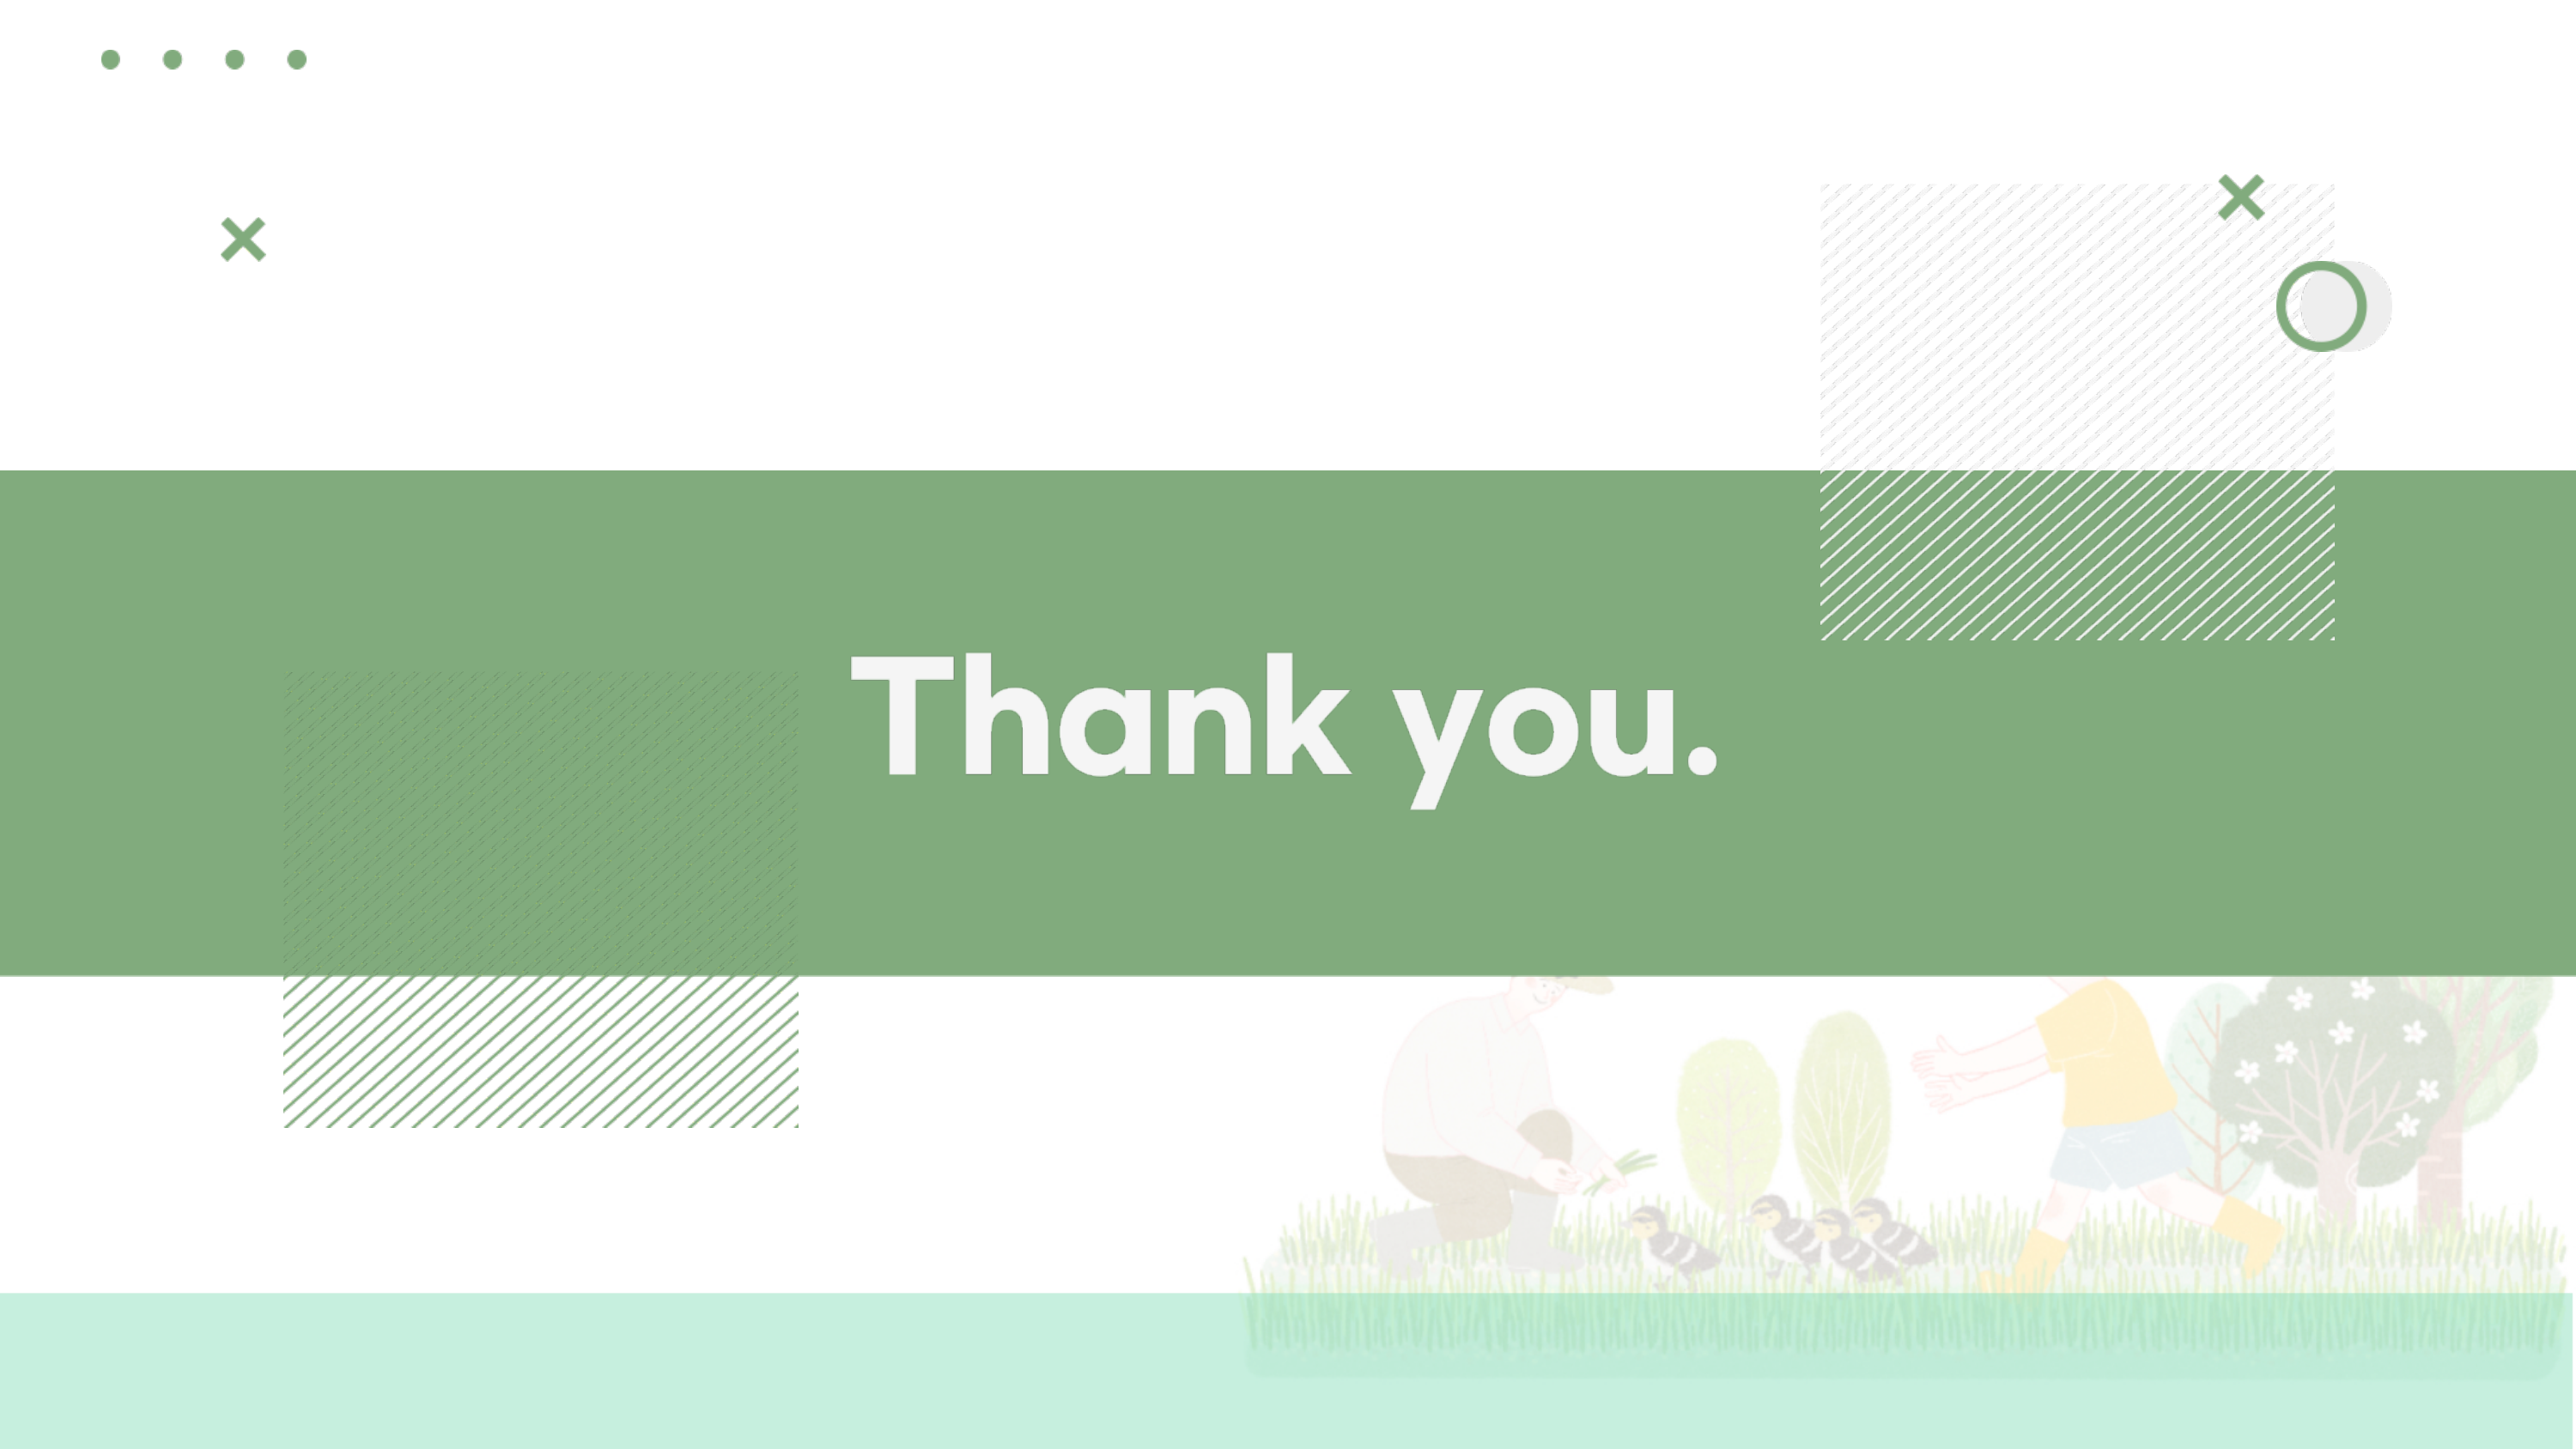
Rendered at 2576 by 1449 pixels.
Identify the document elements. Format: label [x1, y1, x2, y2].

text_box [0, 470, 2576, 977]
text_box [1820, 184, 2335, 640]
text_box [2218, 174, 2265, 221]
text_box [220, 217, 266, 262]
text_box [283, 671, 799, 1128]
picture [796, 608, 1779, 876]
text_box [2276, 261, 2392, 352]
text_box [101, 51, 307, 70]
